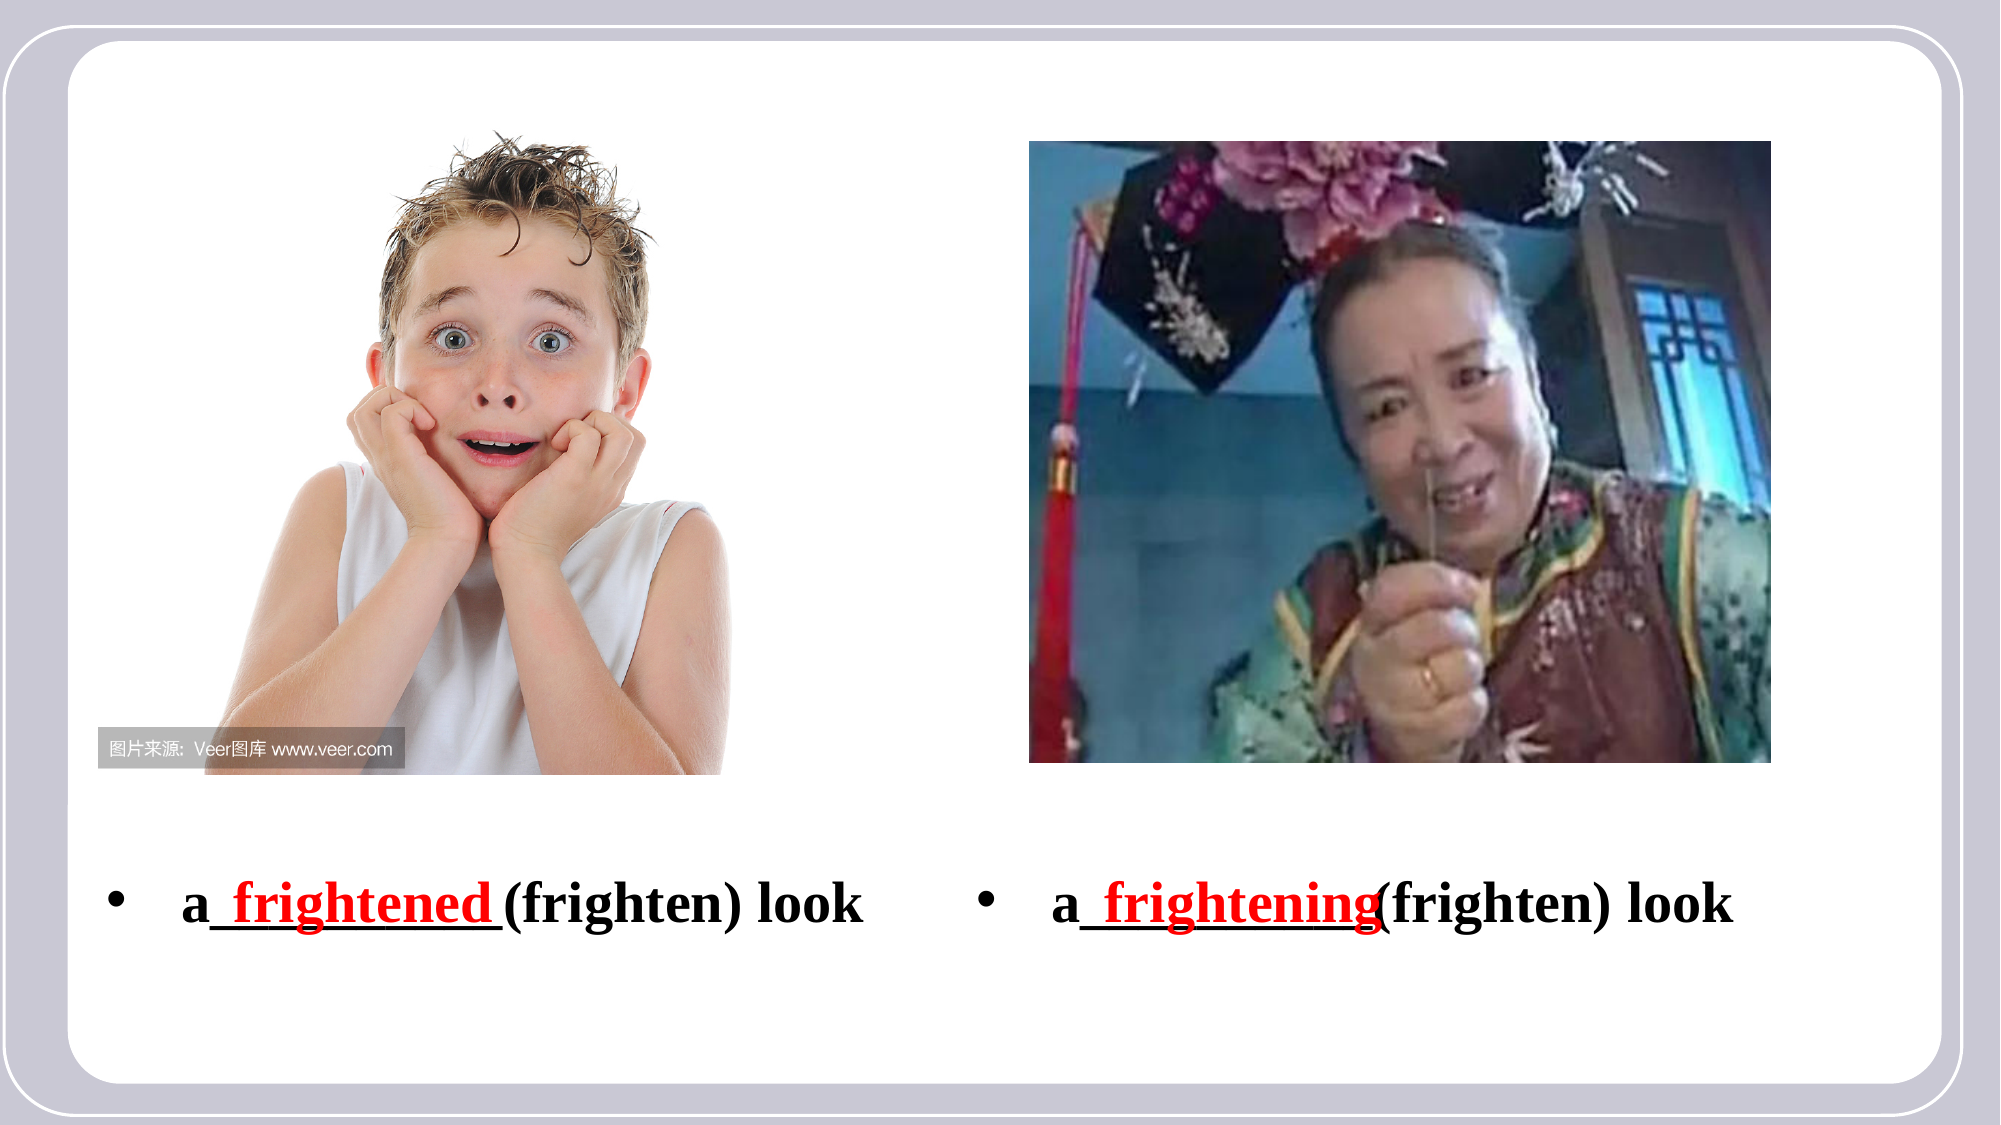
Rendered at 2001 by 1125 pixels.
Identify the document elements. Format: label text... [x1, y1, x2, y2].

text_box frightened [219, 821, 501, 915]
picture [91, 93, 910, 775]
picture [1029, 141, 1771, 763]
text_box a__________(frighten) look [91, 821, 937, 942]
text_box frightening [1089, 821, 1371, 915]
text_box a__________(frighten) look [961, 821, 1807, 942]
